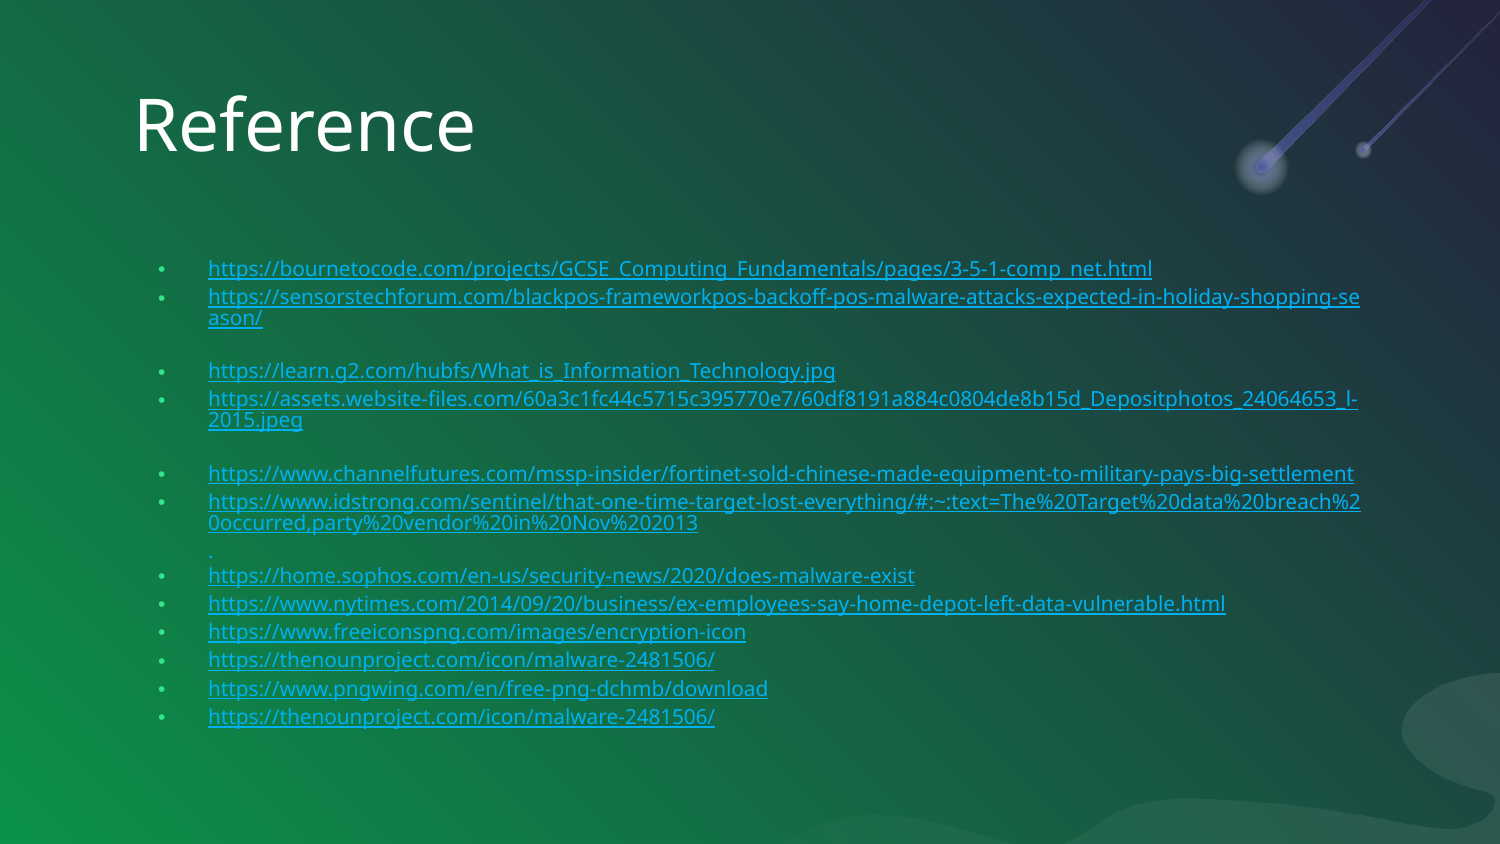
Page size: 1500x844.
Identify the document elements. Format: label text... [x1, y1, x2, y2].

title Reference [118, 63, 1382, 161]
list https://bournetocode.com/projects/GCSE_Computing_Fundamentals/pages/3-5-1-comp_net.html​ https://sensorstechforum.com/blackpos-frameworkpos-backoff-pos-malware-attacks-expected-in-holiday-shopping-season/​ https://learn.g2.com/hubfs/What_is_Information_Technology.jpg​ https://assets.website-files.com/60a3c1fc44c5715c395770e7/60df8191a884c0804de8b15d_Depositphotos_24064653_l-2015.jpeg​ https://www.channelfutures.com/mssp-insider/fortinet-sold-chinese-made-equipment-to-military-pays-big-settlement​ https://www.idstrong.com/sentinel/that-one-time-target-lost-everything/#:~:text=The%20Target%20data%20breach%20occurred,party%20vendor%20in%20Nov%202013.​ https://home.sophos.com/en-us/security-news/2020/does-malware-exist​ https://www.nytimes.com/2014/09/20/business/ex-employees-say-home-depot-left-data-vulnerable.html​ https://www.freeiconspng.com/images/encryption-icon​ https://thenounproject.com/icon/malware-2481506/​ https://www.pngwing.com/en/free-png-dchmb/download https://thenounproject.com/icon/malware-2481506/ [118, 201, 1382, 753]
